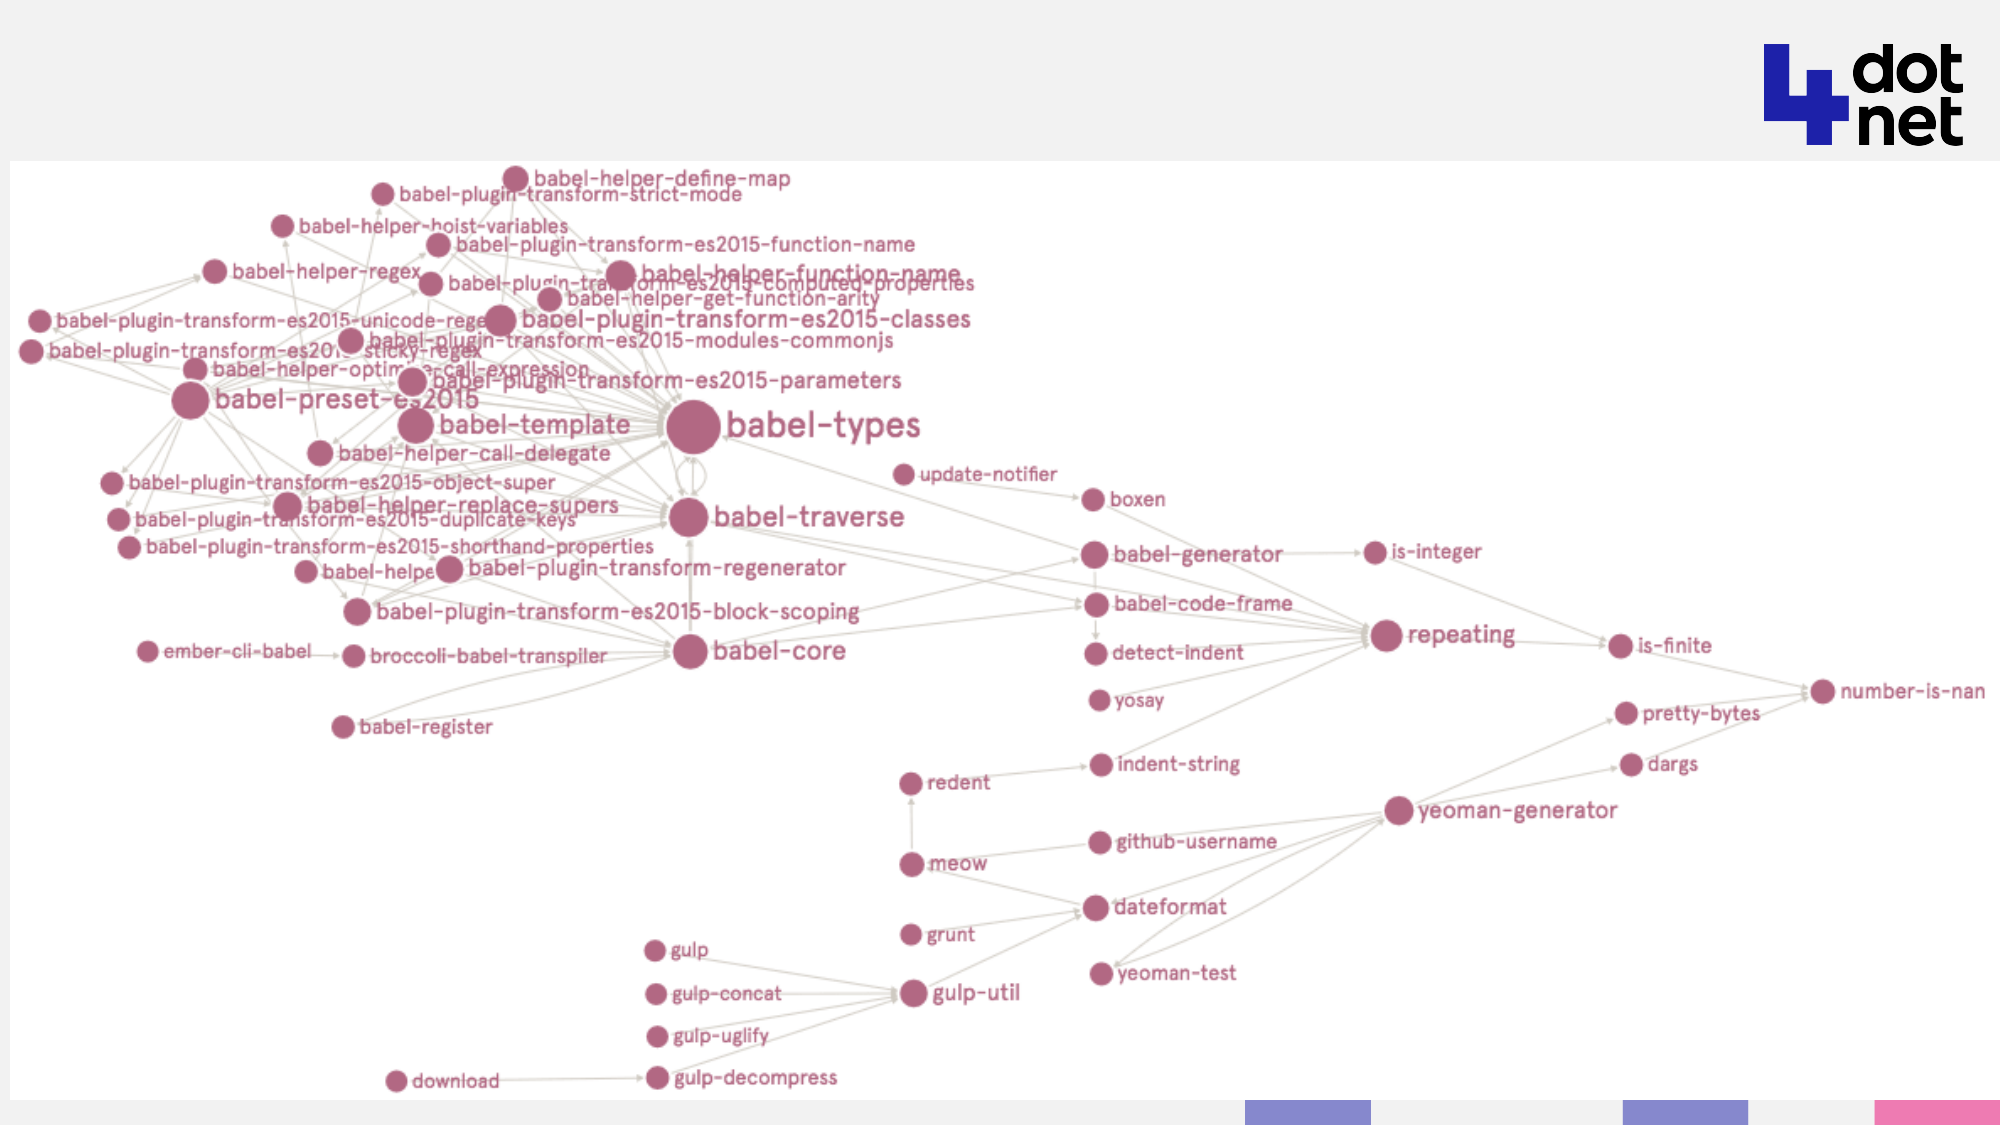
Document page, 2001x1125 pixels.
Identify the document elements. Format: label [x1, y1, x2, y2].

picture [1764, 44, 1963, 146]
picture [10, 161, 2000, 1100]
